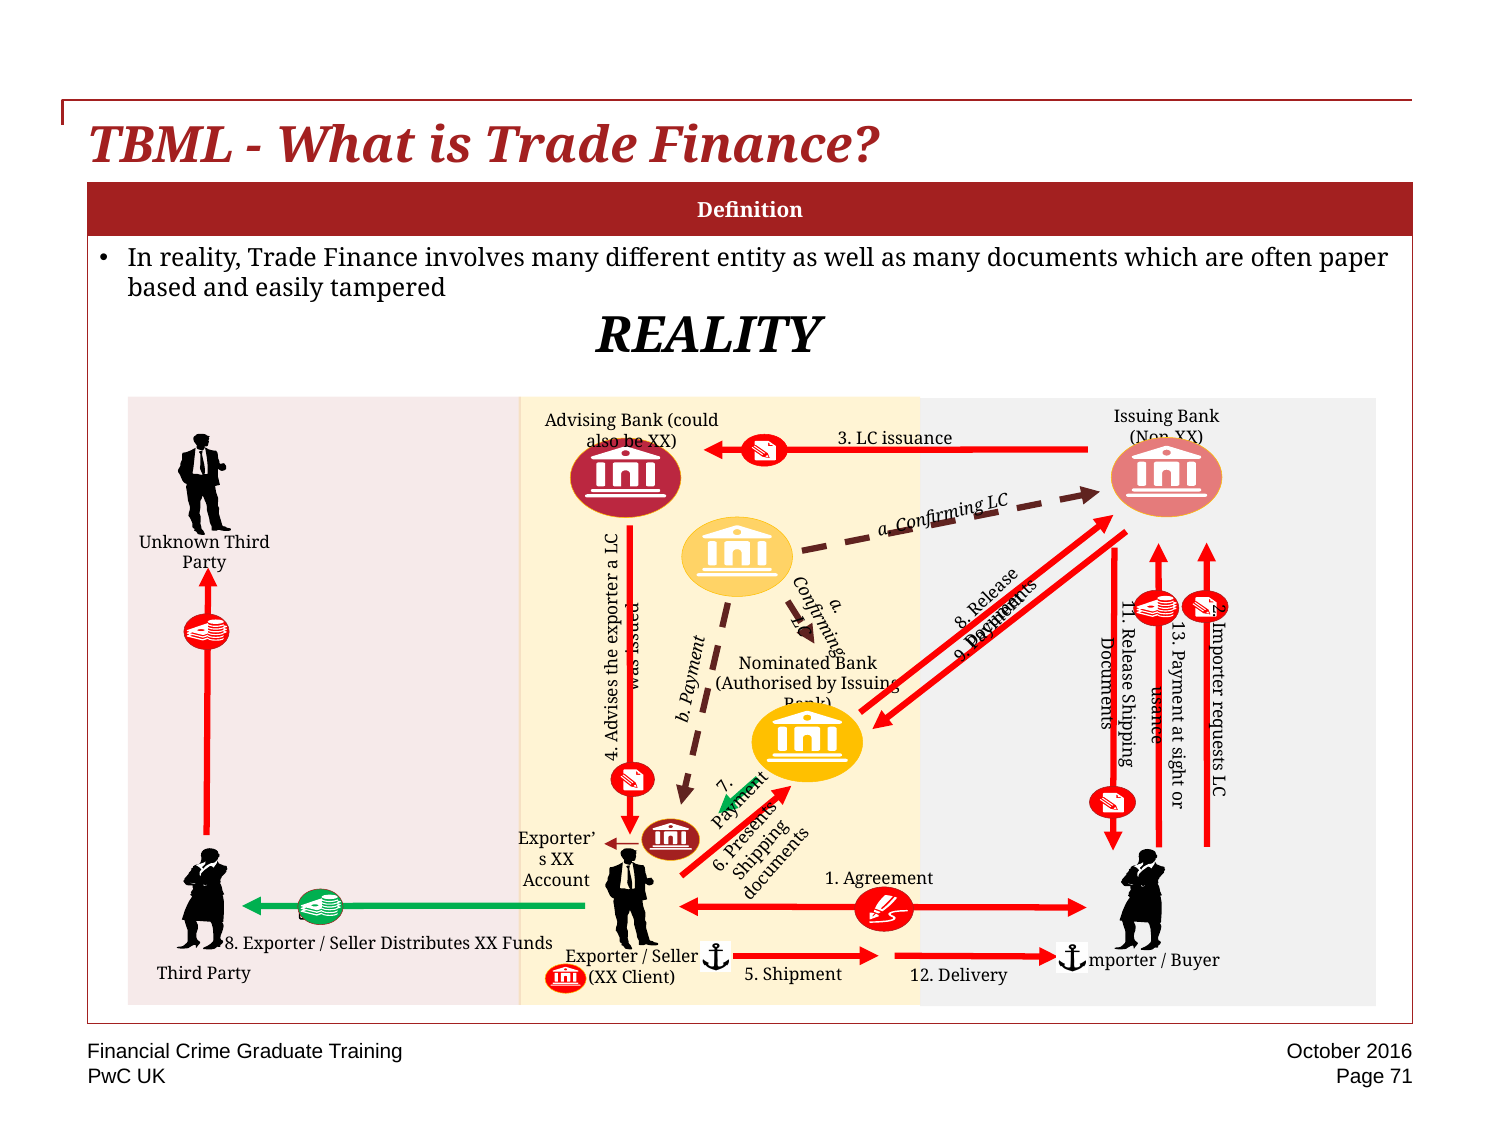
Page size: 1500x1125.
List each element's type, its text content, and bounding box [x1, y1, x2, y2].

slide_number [1162, 1037, 1413, 1063]
footer Financial Crime Graduate Training [86, 1037, 950, 1063]
title TBML - What is Trade Finance? [87, 112, 1413, 171]
text_box Definition [87, 182, 1413, 235]
text_box In reality, Trade Finance involves many different entity as well as many documents which are often paper based and easily tampered [87, 235, 1413, 1024]
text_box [123, 302, 1377, 1007]
slide_number Page 71 [1162, 1063, 1413, 1088]
